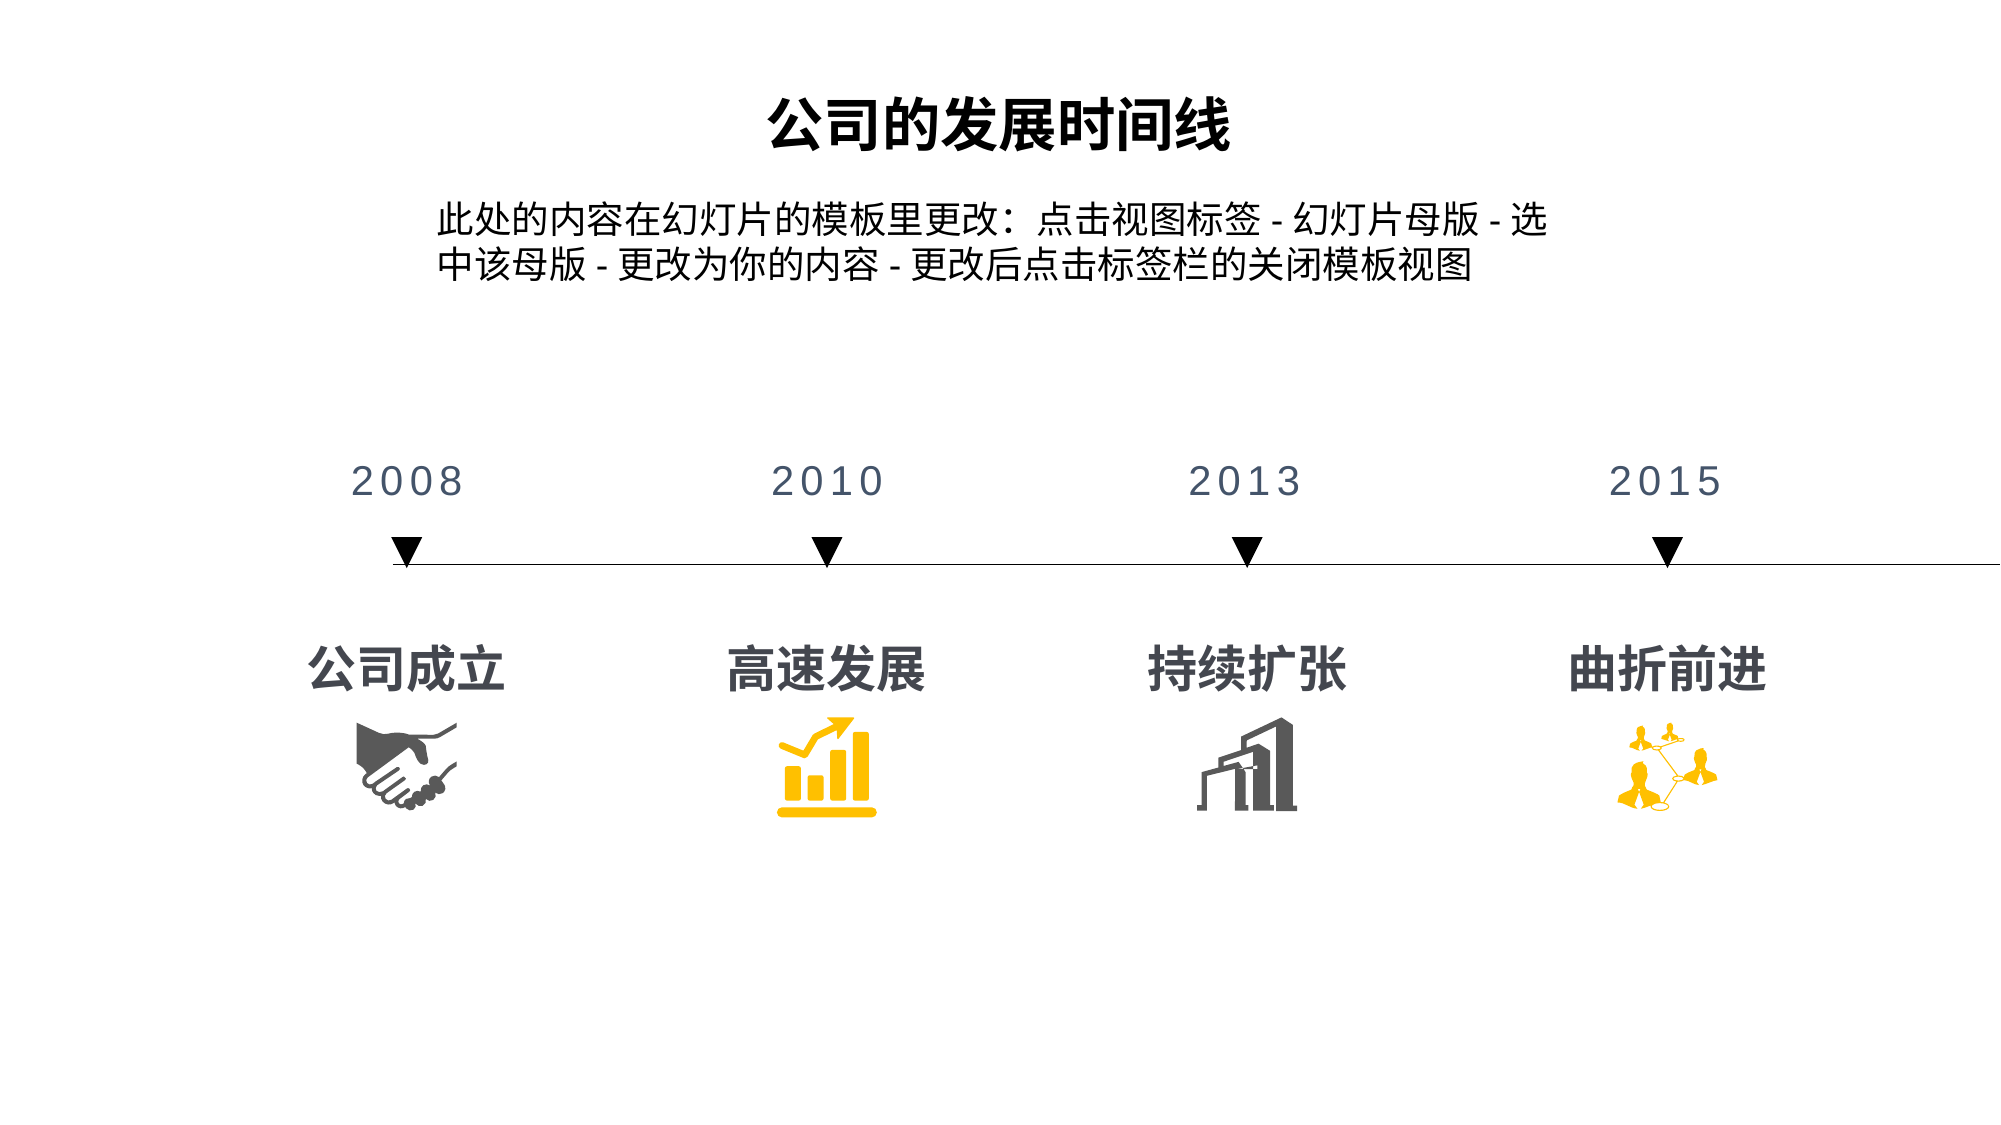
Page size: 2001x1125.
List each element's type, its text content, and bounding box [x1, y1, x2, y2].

text_box [807, 775, 824, 801]
text_box [1651, 537, 1683, 564]
text_box 2008 [335, 446, 478, 512]
text_box 2013 [1173, 446, 1316, 512]
text_box 2010 [756, 446, 898, 512]
text_box [811, 537, 843, 564]
text_box 公司成立 [298, 623, 516, 706]
text_box [1231, 537, 1263, 564]
text_box [356, 722, 457, 811]
text_box [852, 731, 869, 801]
text_box [784, 766, 801, 801]
text_box [830, 749, 847, 801]
text_box [776, 807, 877, 818]
text_box [391, 537, 423, 564]
text_box 持续扩张 [1138, 623, 1356, 706]
text_box [778, 717, 855, 759]
text_box 高速发展 [718, 623, 936, 706]
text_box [1558, 624, 1777, 812]
text_box [1197, 717, 1298, 812]
text_box 2015 [1593, 446, 1736, 512]
